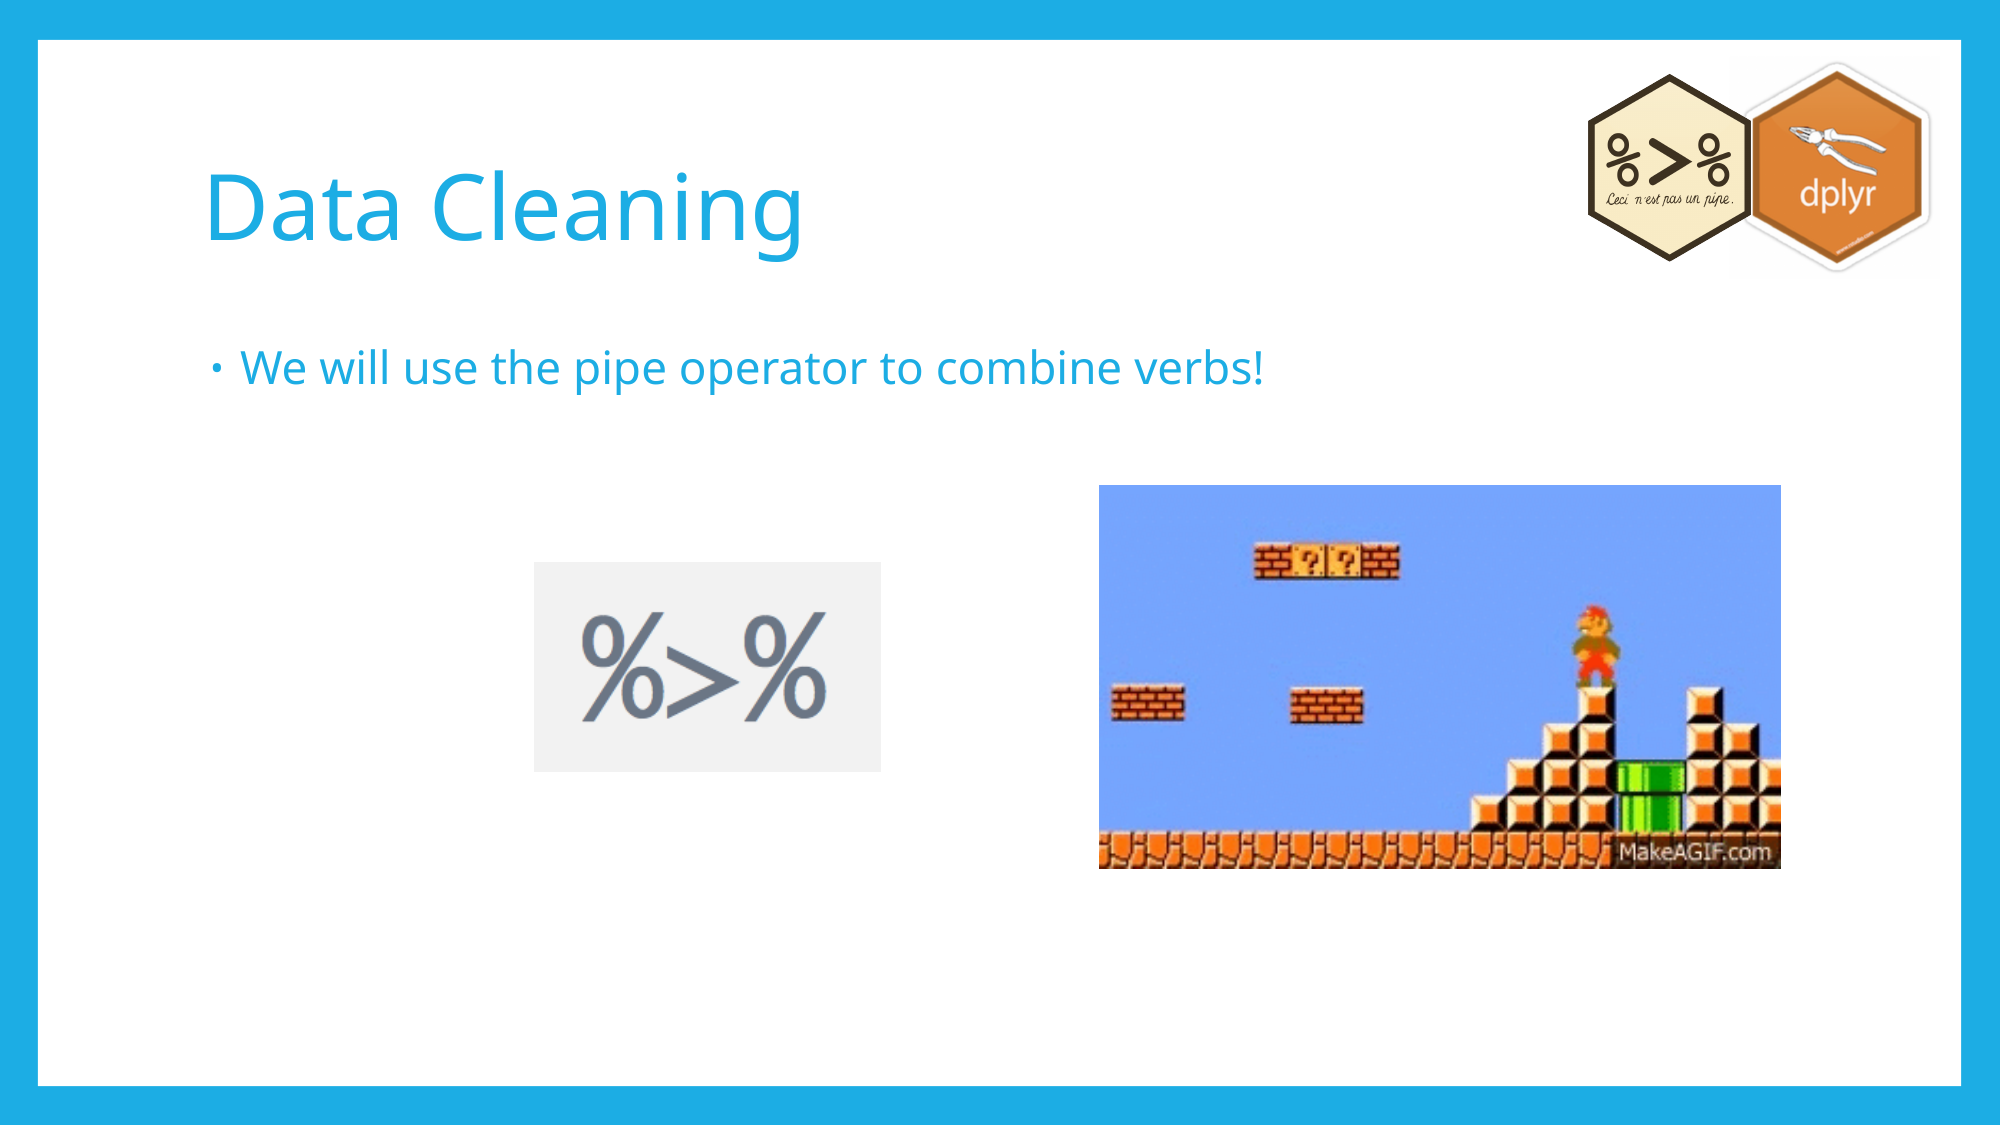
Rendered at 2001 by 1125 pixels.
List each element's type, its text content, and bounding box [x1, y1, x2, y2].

title Data Cleaning [187, 99, 1808, 323]
picture [534, 562, 881, 772]
picture [1099, 485, 1781, 869]
list We will use the pipe operator to combine verbs! [187, 337, 1808, 1000]
picture [1588, 56, 1940, 280]
